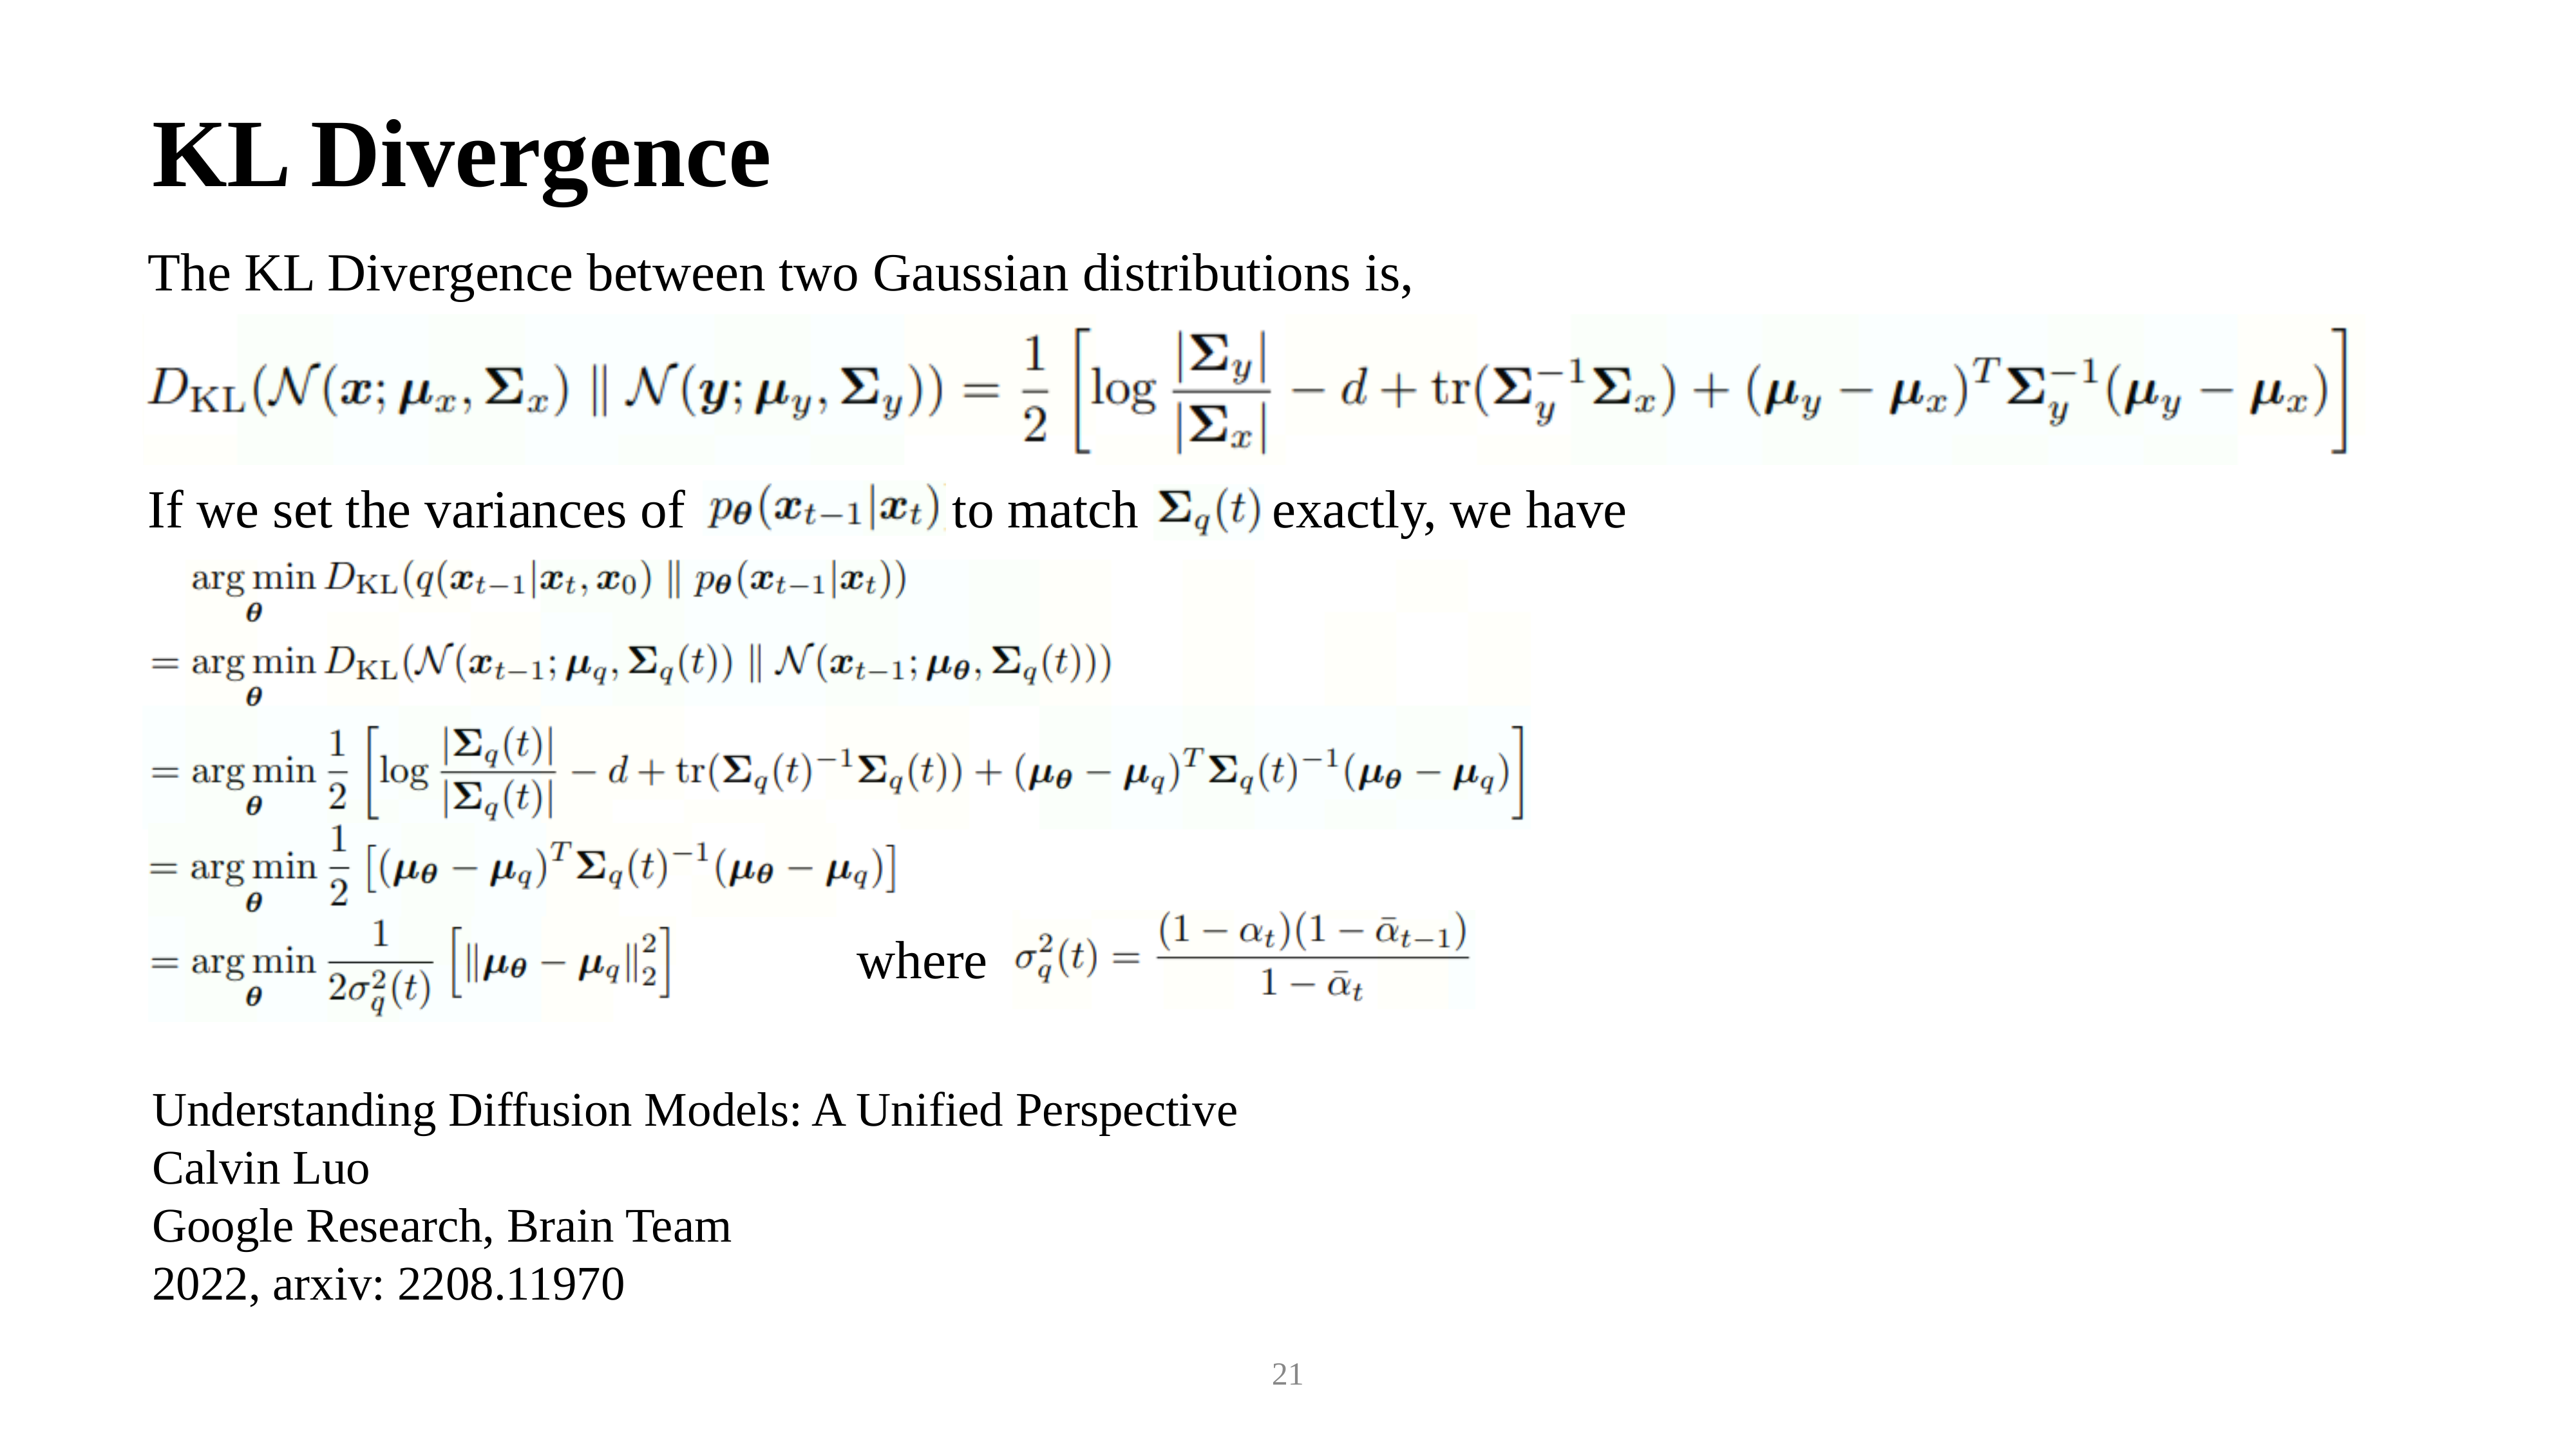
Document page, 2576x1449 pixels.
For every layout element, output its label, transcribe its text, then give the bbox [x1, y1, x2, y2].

text_box The KL Divergence between two Gaussian distributions is, [142, 232, 2576, 311]
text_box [142, 468, 2576, 548]
text_box Understanding Diffusion Models: A Unified Perspective Calvin Luo Google Research, Brain Team 2022, arxiv: 2208.11970 [142, 1068, 2345, 1320]
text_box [851, 910, 1475, 1009]
slide_number 20 [1258, 1342, 1318, 1402]
text_box KL Divergence [142, 78, 2345, 232]
picture [142, 314, 2365, 466]
picture [142, 560, 1531, 1022]
